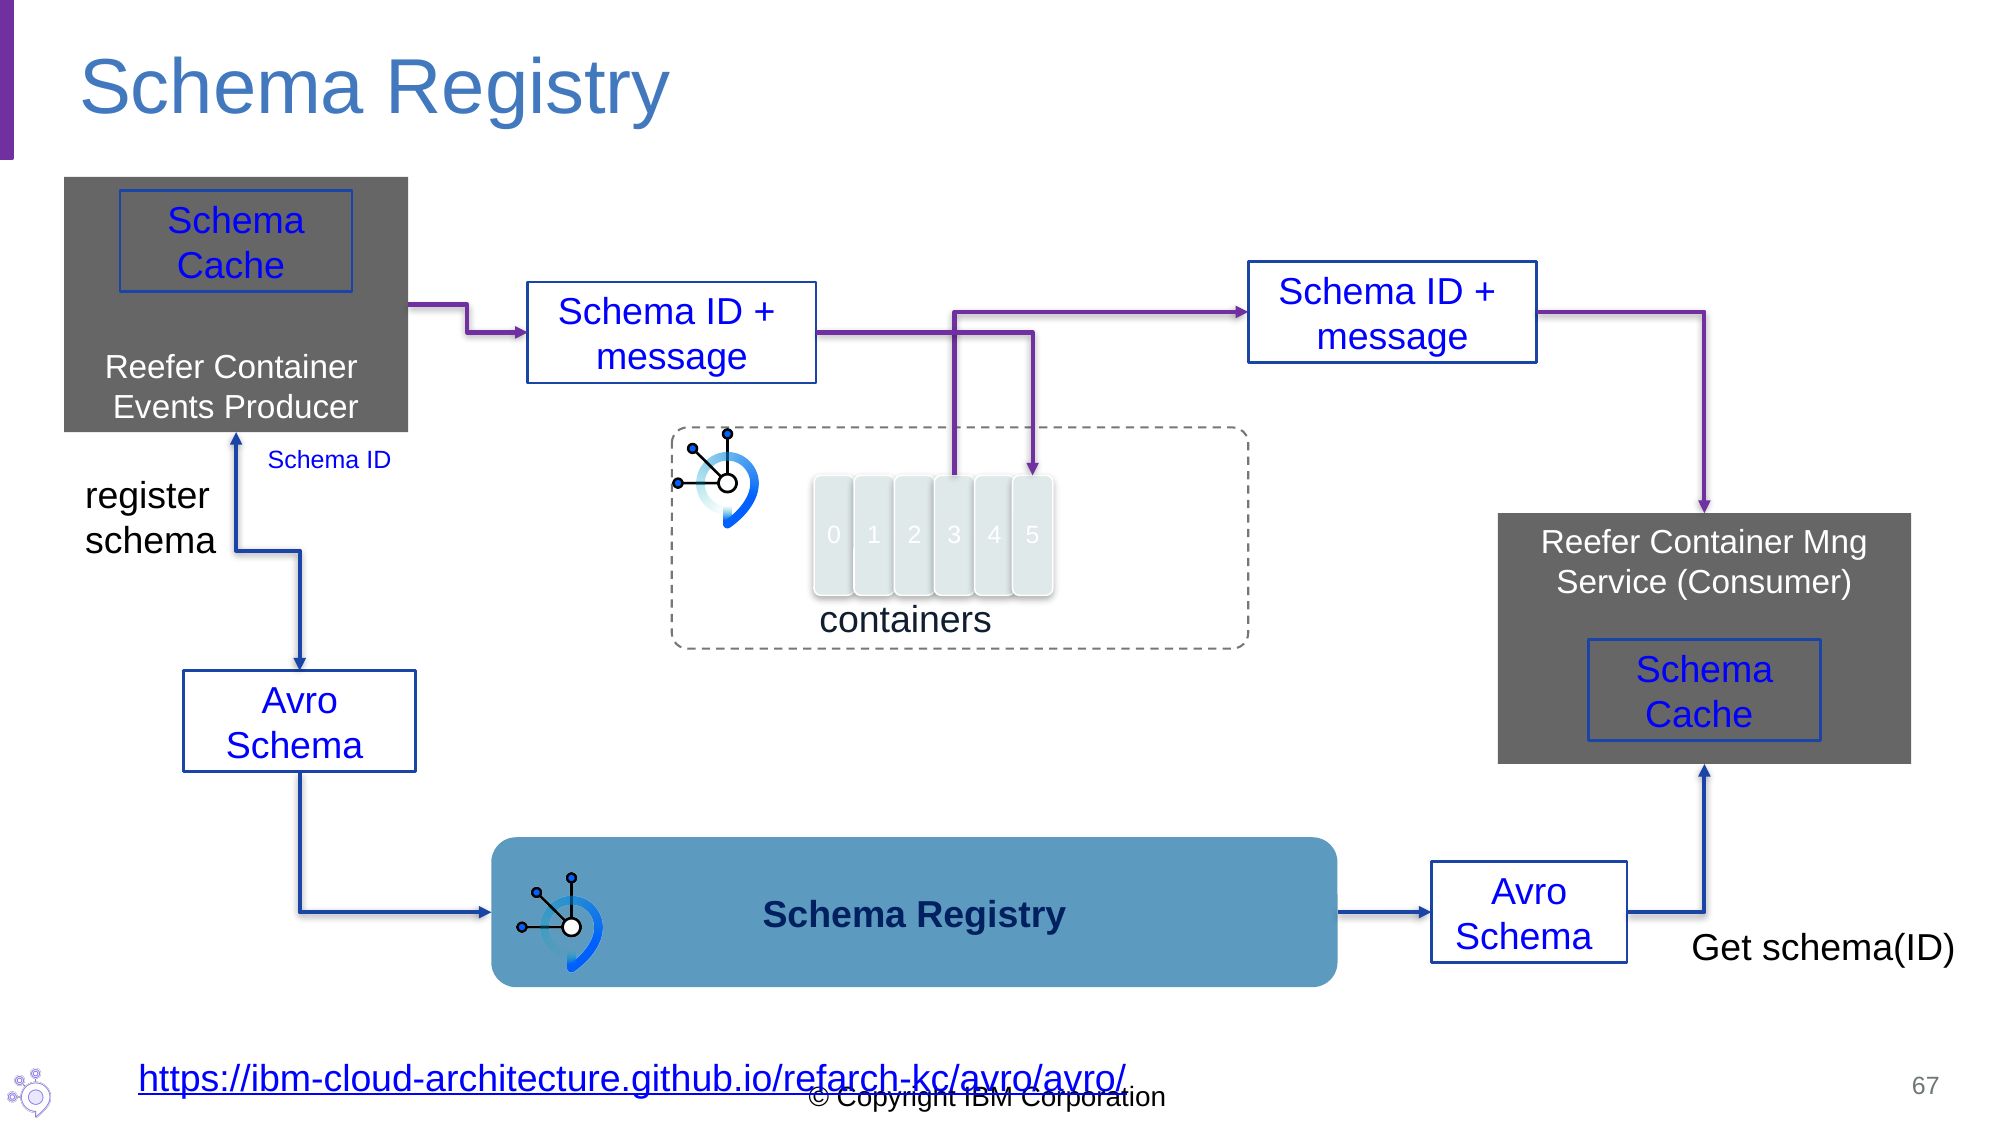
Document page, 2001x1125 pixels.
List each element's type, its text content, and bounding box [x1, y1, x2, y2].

text_box Schema Cache [118, 188, 354, 294]
text_box Reefer Container Events Producer [62, 175, 410, 434]
text_box Get schema(ID) [1676, 915, 1971, 975]
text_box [1626, 763, 1705, 913]
text_box https://ibm-cloud-architecture.github.io/refarch-kc/avro/avro/ [123, 1046, 1643, 1107]
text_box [1019, 246, 1184, 541]
picture [516, 872, 603, 987]
slide_number 67 [1867, 1054, 1955, 1115]
text_box Avro Schema [182, 668, 418, 774]
title Schema Registry [63, 9, 1901, 155]
text_box containers [804, 588, 1007, 648]
text_box register schema [70, 463, 236, 569]
text_box Schema Cache [1586, 638, 1822, 743]
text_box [407, 304, 528, 333]
text_box Schema Registry [489, 835, 1340, 990]
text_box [324, 745, 467, 938]
picture [672, 428, 759, 542]
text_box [1536, 311, 1705, 514]
text_box Schema ID + message [1246, 259, 1539, 364]
text_box Avro Schema [1429, 860, 1629, 965]
text_box Schema ID + message [526, 280, 818, 385]
text_box Schema ID [252, 436, 407, 482]
text_box Reefer Container Mng Service (Consumer) [1496, 511, 1913, 766]
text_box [815, 332, 1033, 476]
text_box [148, 519, 388, 584]
text_box [671, 427, 1249, 649]
picture [7, 1068, 51, 1118]
